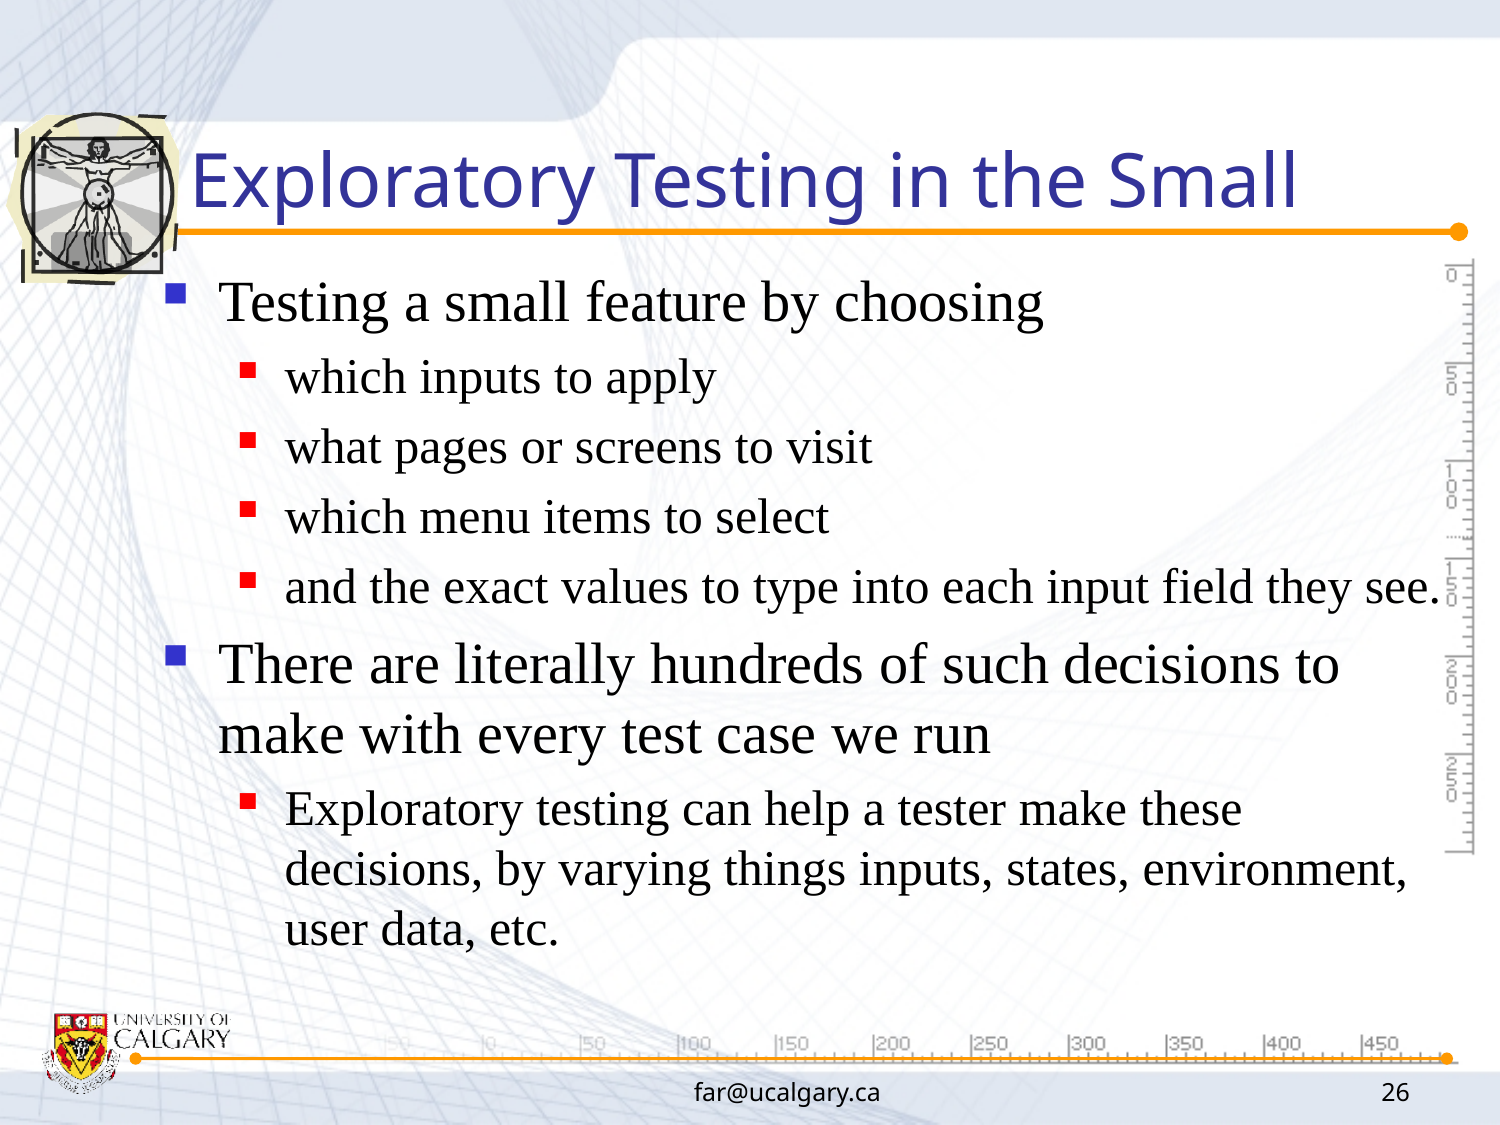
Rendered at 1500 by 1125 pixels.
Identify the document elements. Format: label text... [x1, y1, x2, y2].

footer far@ucalgary.ca [549, 1051, 1026, 1118]
slide_number 26 [1112, 1051, 1426, 1118]
list Testing a small feature by choosing which inputs to apply what pages or screens to visit which menu items to select and the exact values to type into each input field they see. There are literally hundreds of such decisions to make with every test case we run Exploratory testing can help a tester make these decisions, by varying things inputs, states, environment, user data, etc. [147, 255, 1461, 1000]
picture [0, 0, 1500, 1125]
title Exploratory Testing in the Small [174, 42, 1468, 231]
